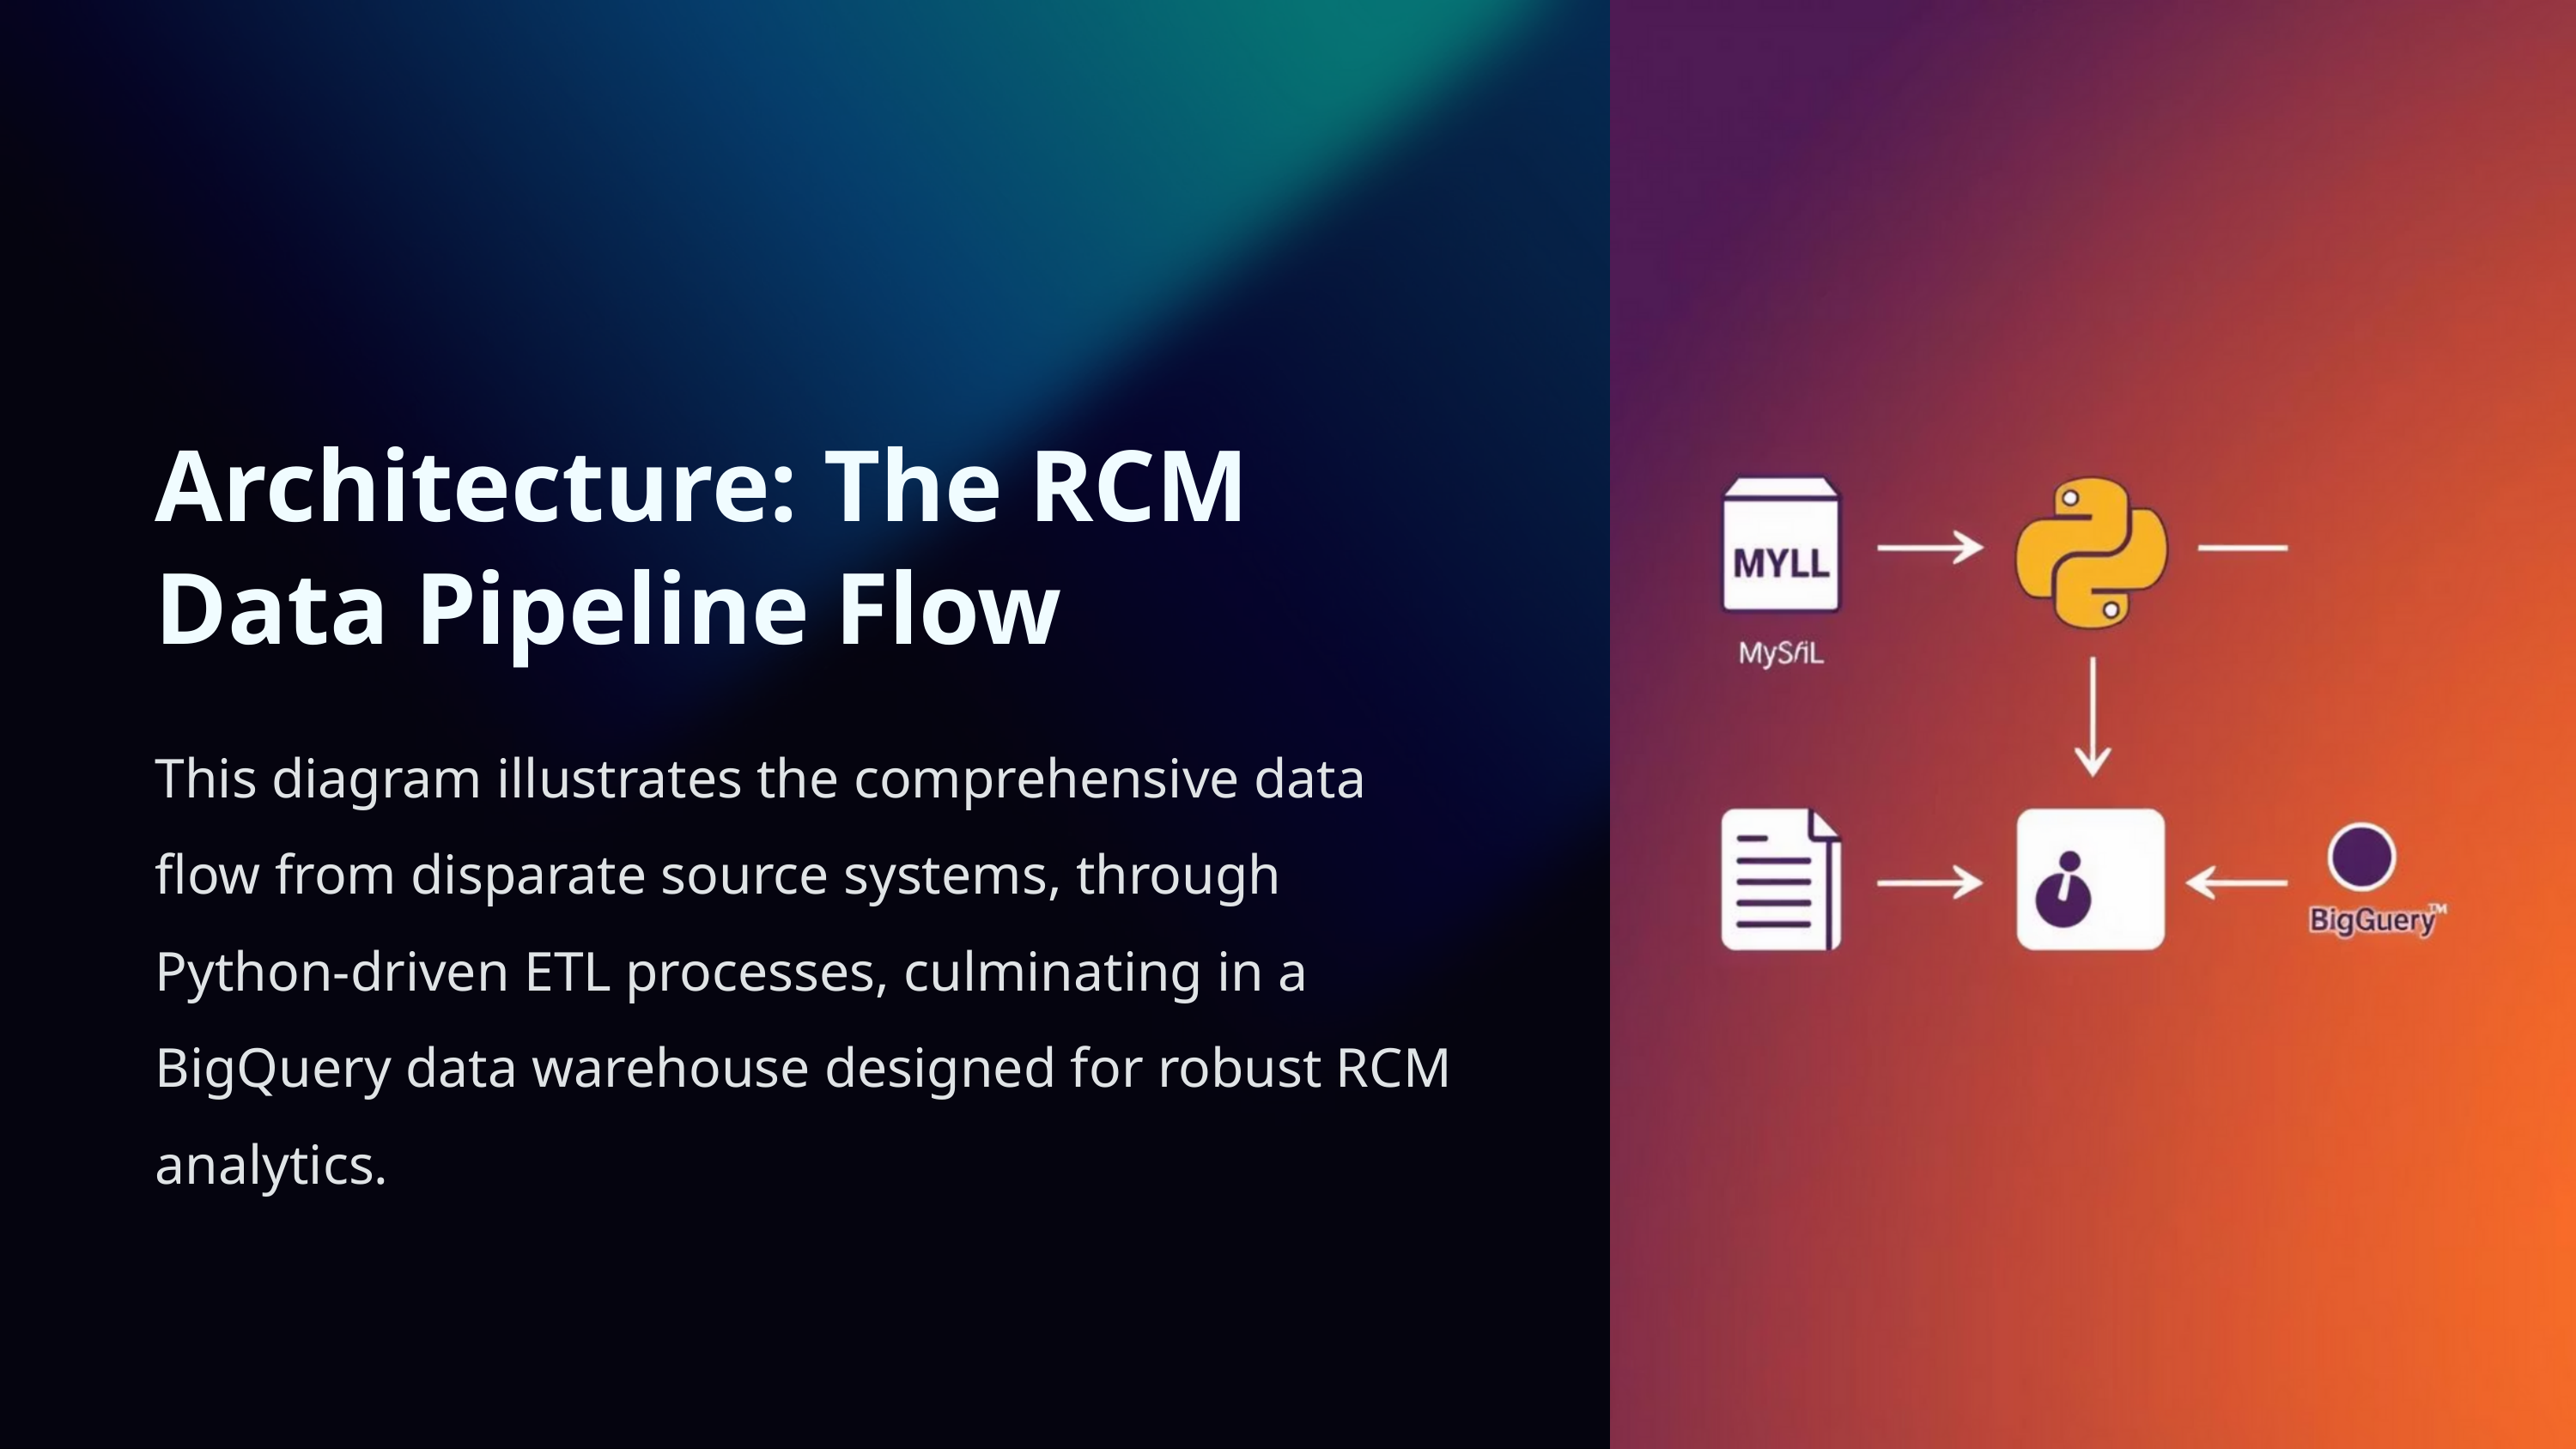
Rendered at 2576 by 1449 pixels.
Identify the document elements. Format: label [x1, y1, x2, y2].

text_box [0, 0, 1607, 1449]
text_box [1609, 0, 2576, 1449]
